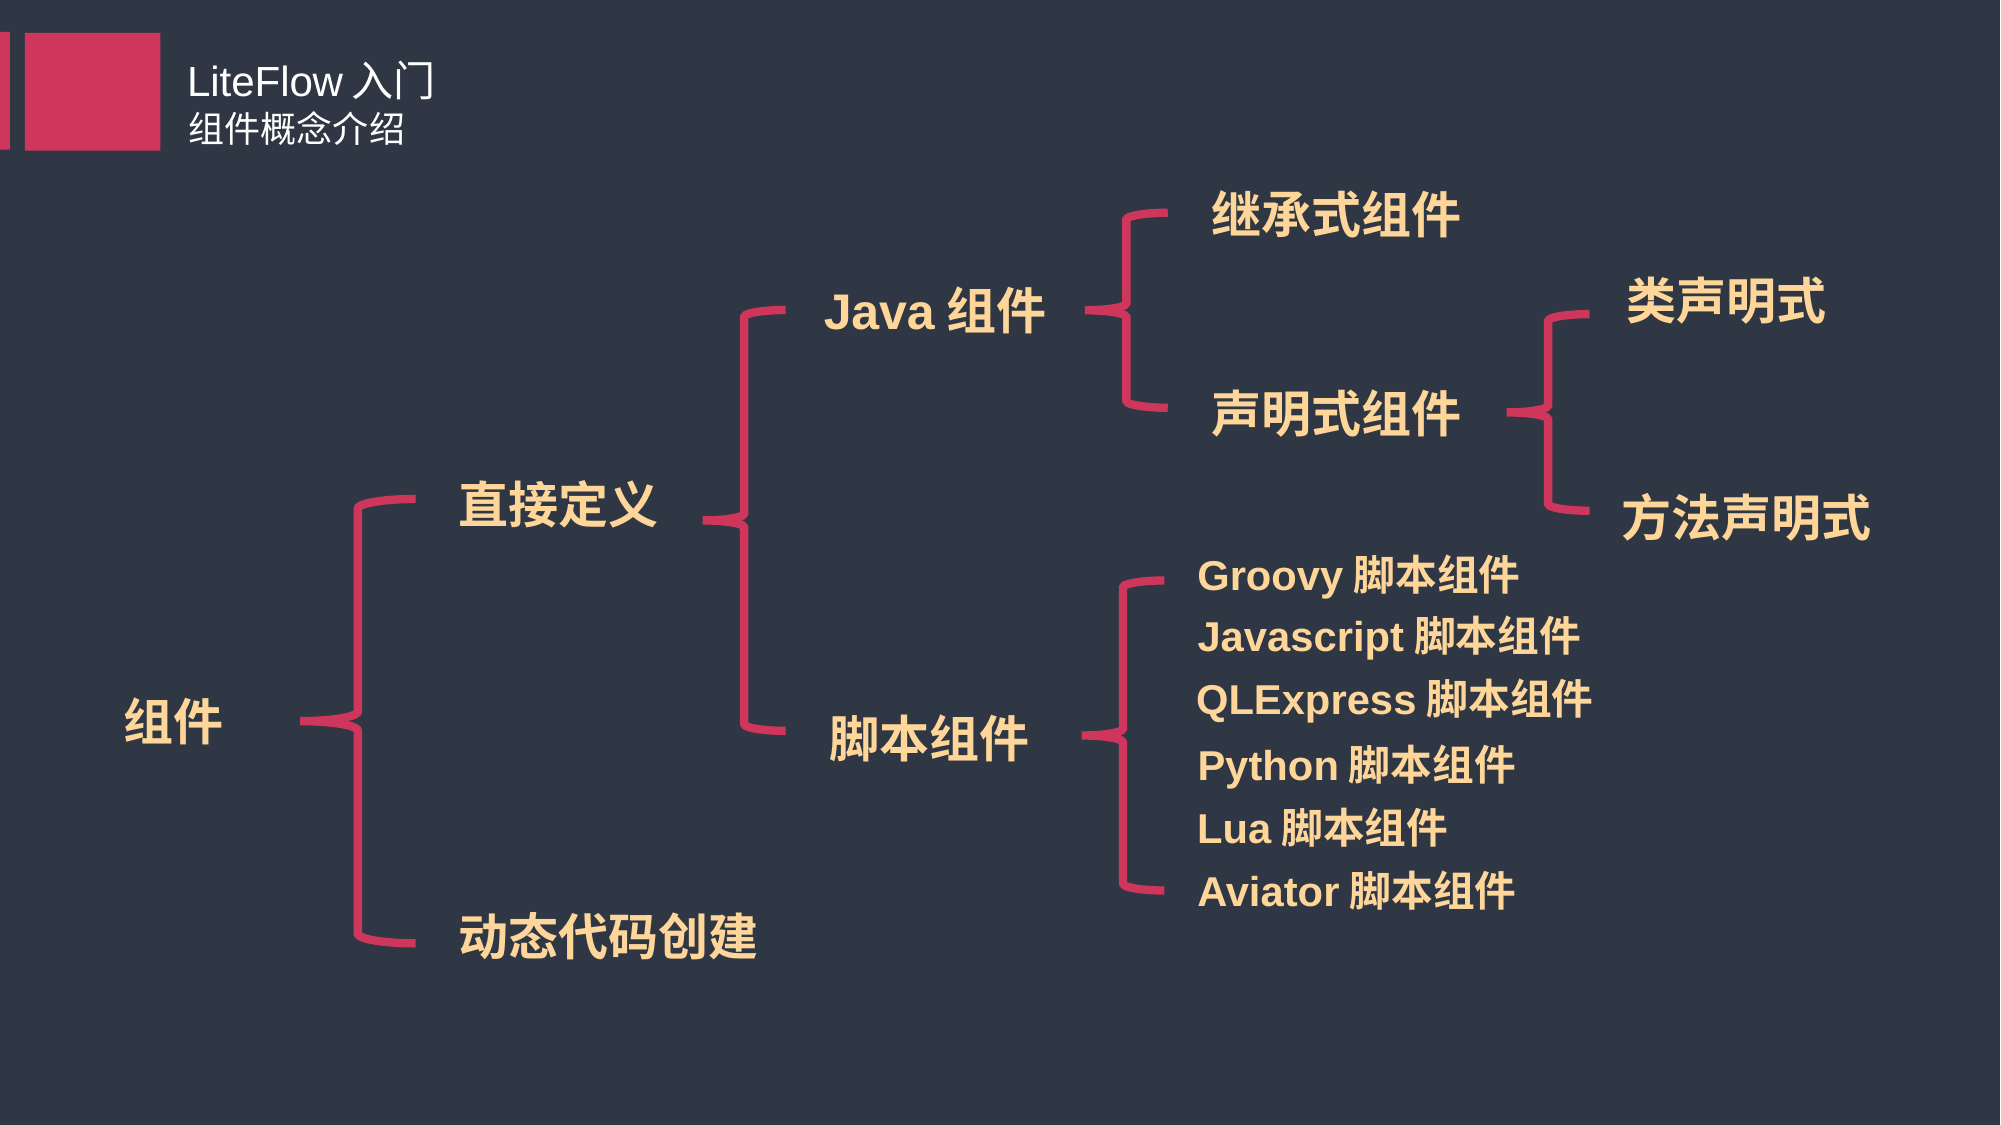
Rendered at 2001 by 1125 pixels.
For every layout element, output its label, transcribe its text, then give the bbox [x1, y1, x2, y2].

text_box [1081, 579, 1165, 892]
text_box 组件概念介绍 [173, 99, 980, 160]
text_box Java组件 [809, 272, 1062, 348]
text_box [702, 309, 786, 732]
text_box [300, 498, 416, 944]
text_box 声明式组件 [1197, 374, 1477, 450]
text_box [24, 32, 161, 152]
text_box Groovy脚本组件 [1182, 541, 1536, 601]
text_box Python脚本组件 [1182, 730, 1531, 796]
text_box 类声明式 [1611, 261, 1842, 337]
text_box 组件 [108, 683, 239, 758]
text_box Javascript脚本组件 [1182, 601, 1596, 667]
text_box 直接定义 [443, 466, 674, 541]
text_box [0, 31, 11, 151]
text_box 方法声明式 [1606, 478, 1887, 554]
text_box [1084, 212, 1168, 409]
text_box 继承式组件 [1197, 175, 1477, 251]
text_box Aviator脚本组件 [1182, 857, 1532, 923]
text_box [1506, 313, 1590, 512]
text_box Lua脚本组件 [1182, 794, 1464, 857]
text_box 动态代码创建 [443, 897, 774, 973]
text_box QLExpress脚本组件 [1181, 665, 1609, 731]
text_box 脚本组件 [814, 699, 1045, 775]
text_box LiteFlow入门 [172, 46, 754, 112]
